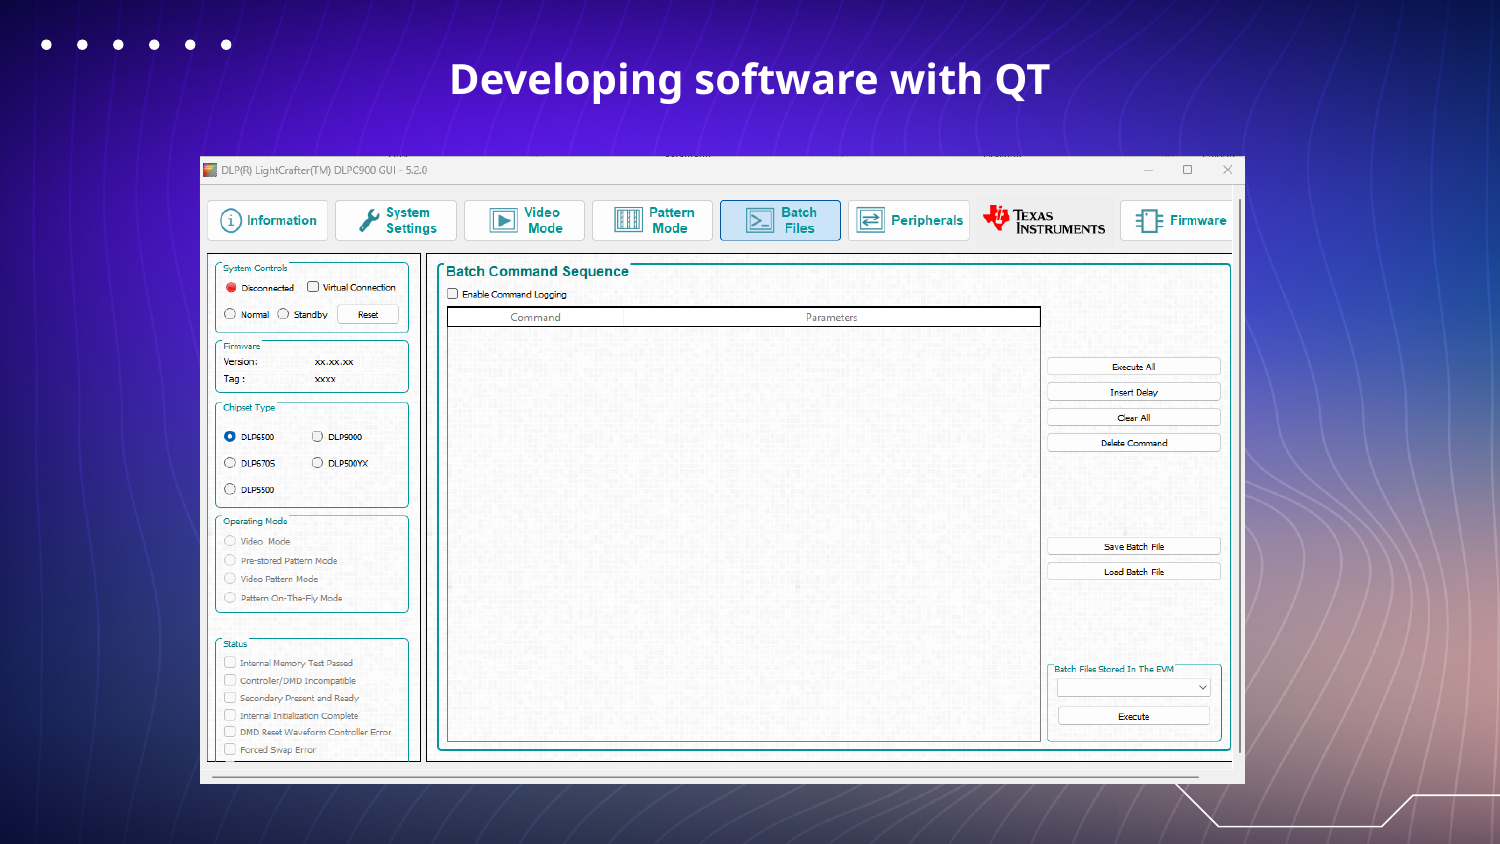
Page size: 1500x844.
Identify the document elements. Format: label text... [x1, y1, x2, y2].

picture [0, 0, 1500, 844]
title Developing software with QT [118, 37, 1382, 132]
